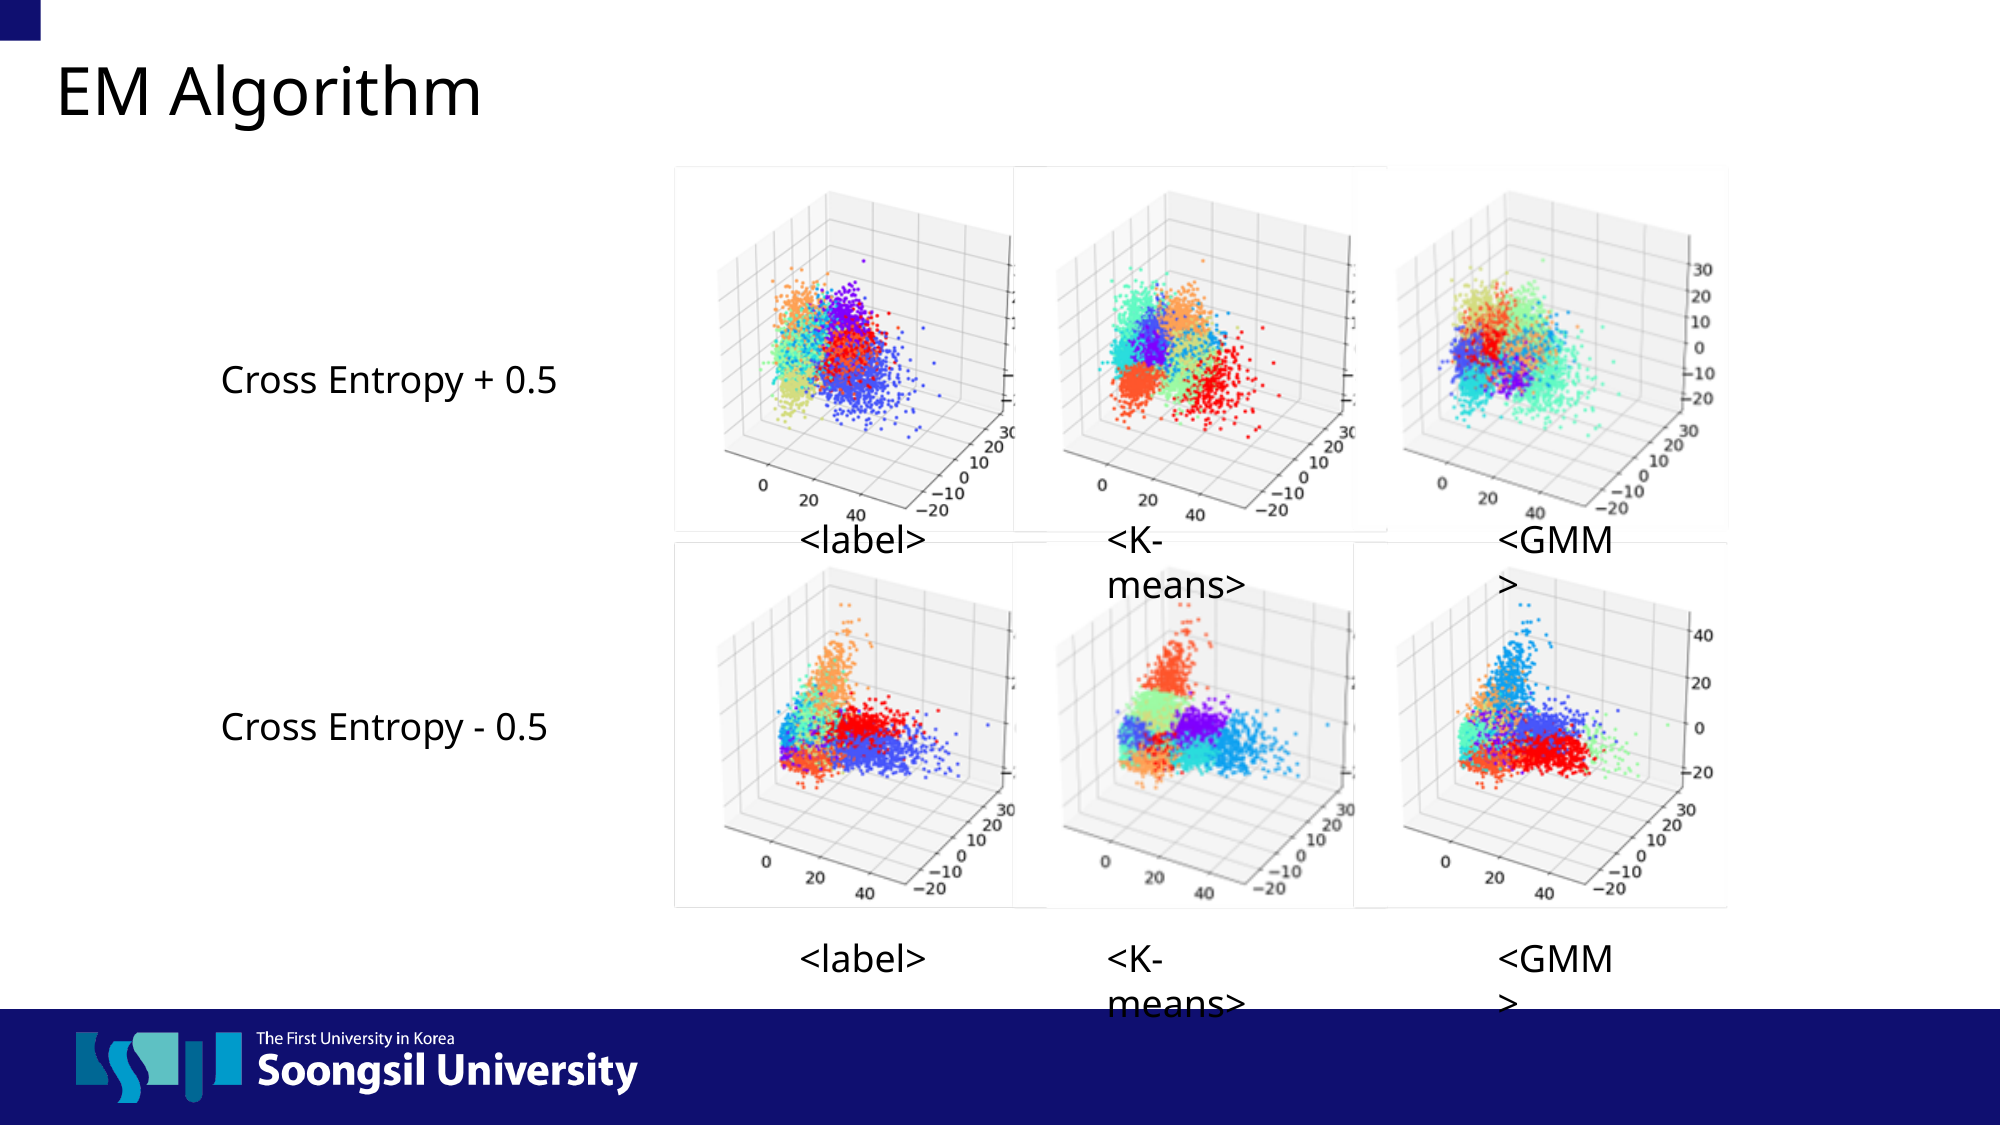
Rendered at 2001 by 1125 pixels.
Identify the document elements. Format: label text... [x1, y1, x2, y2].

text_box Cross Entropy - 0.5 [205, 695, 608, 755]
picture [669, 162, 1732, 537]
picture [669, 538, 1732, 913]
text_box Cross Entropy + 0.5 [205, 348, 608, 409]
text_box <K-means> [1091, 928, 1310, 1033]
text_box <label> [784, 928, 948, 988]
text_box [0, 1008, 2000, 1125]
picture [76, 1031, 638, 1103]
text_box <GMM> [1482, 928, 1633, 1033]
text_box EM Algorithm [40, 41, 829, 136]
text_box [0, 0, 42, 42]
